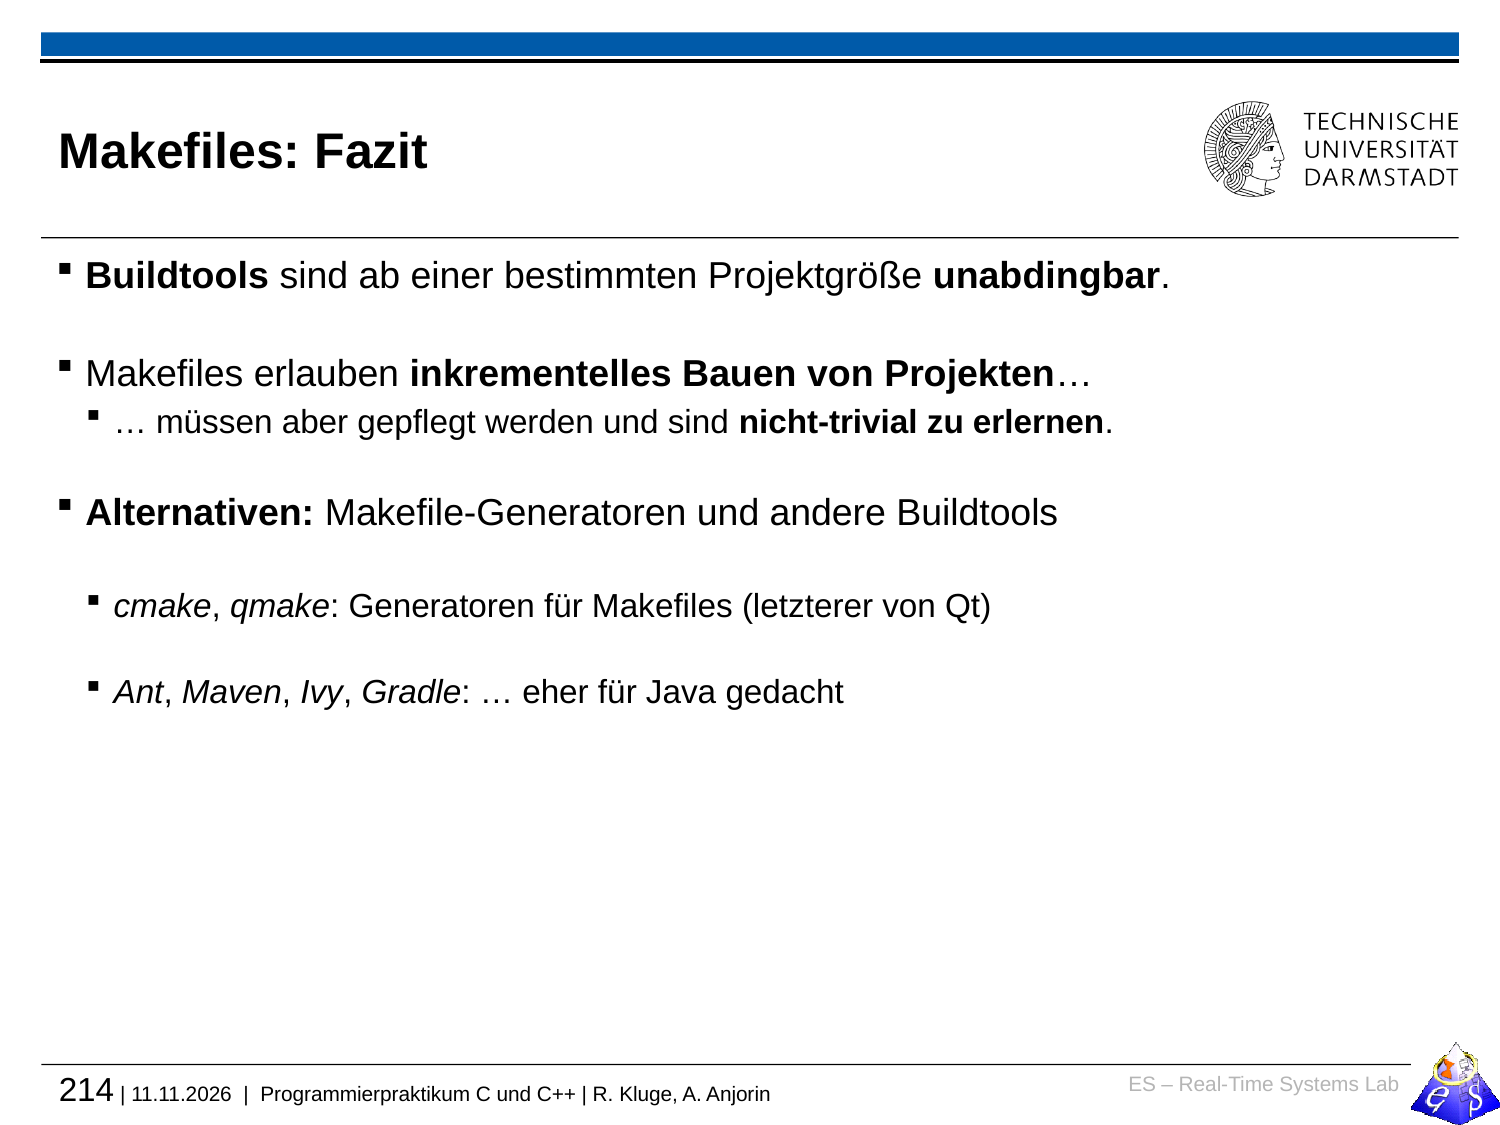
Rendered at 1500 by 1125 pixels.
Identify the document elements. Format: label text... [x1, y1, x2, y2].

title Makefiles: Fazit [58, 80, 1187, 218]
picture [1411, 1041, 1500, 1125]
list Buildtools sind ab einer bestimmten Projektgröße unabdingbar. Makefiles erlauben inkrementelles Bauen von Projekten… … müssen aber gepflegt werden und sind nicht-trivial zu erlernen. Alternativen: Makefile-Generatoren und andere Buildtools cmake, qmake: Generatoren für Makefiles (letzterer von Qt) Ant, Maven, Ivy, Gradle: … eher für Java gedacht [41, 243, 1459, 1059]
picture [1187, 84, 1483, 214]
